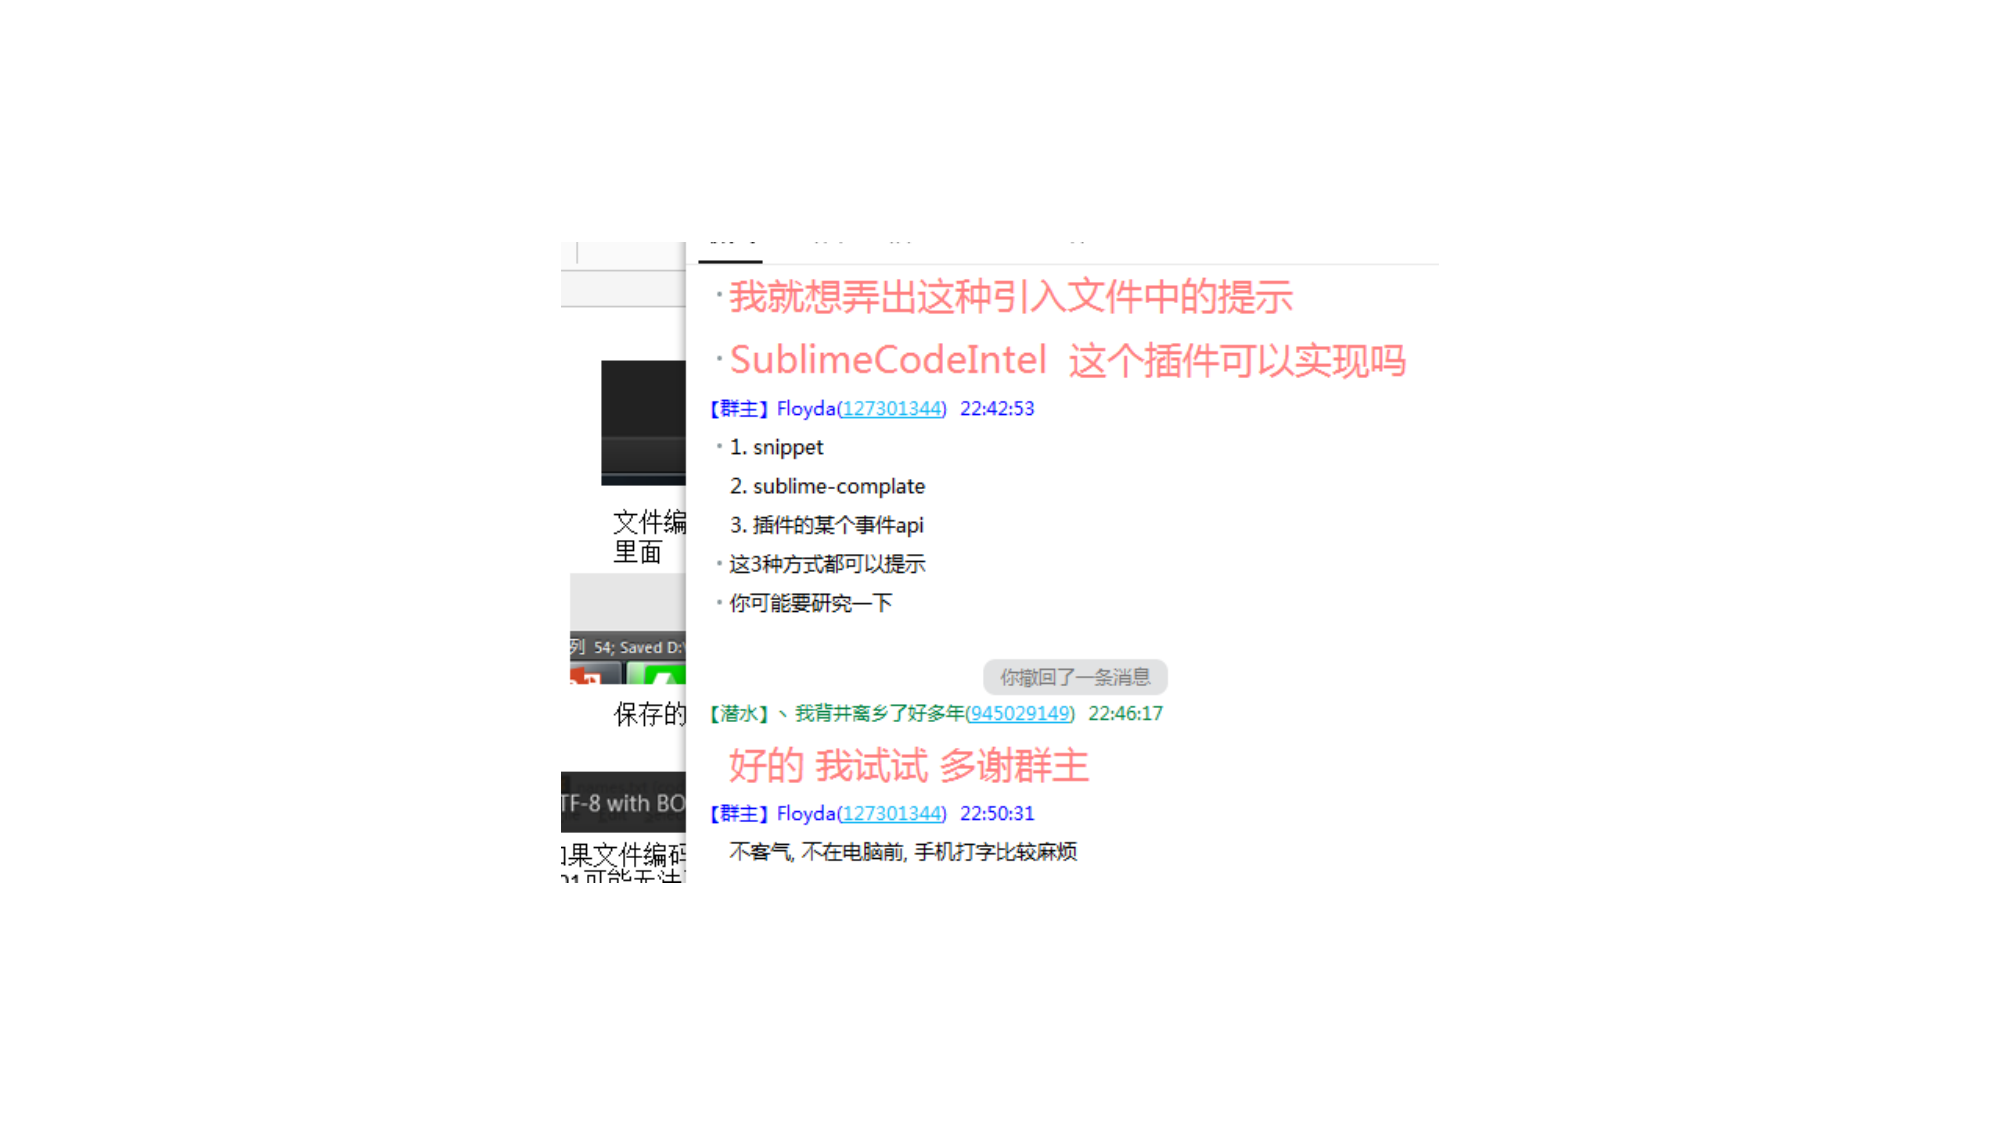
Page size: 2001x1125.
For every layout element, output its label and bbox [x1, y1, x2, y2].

picture [561, 242, 1439, 883]
